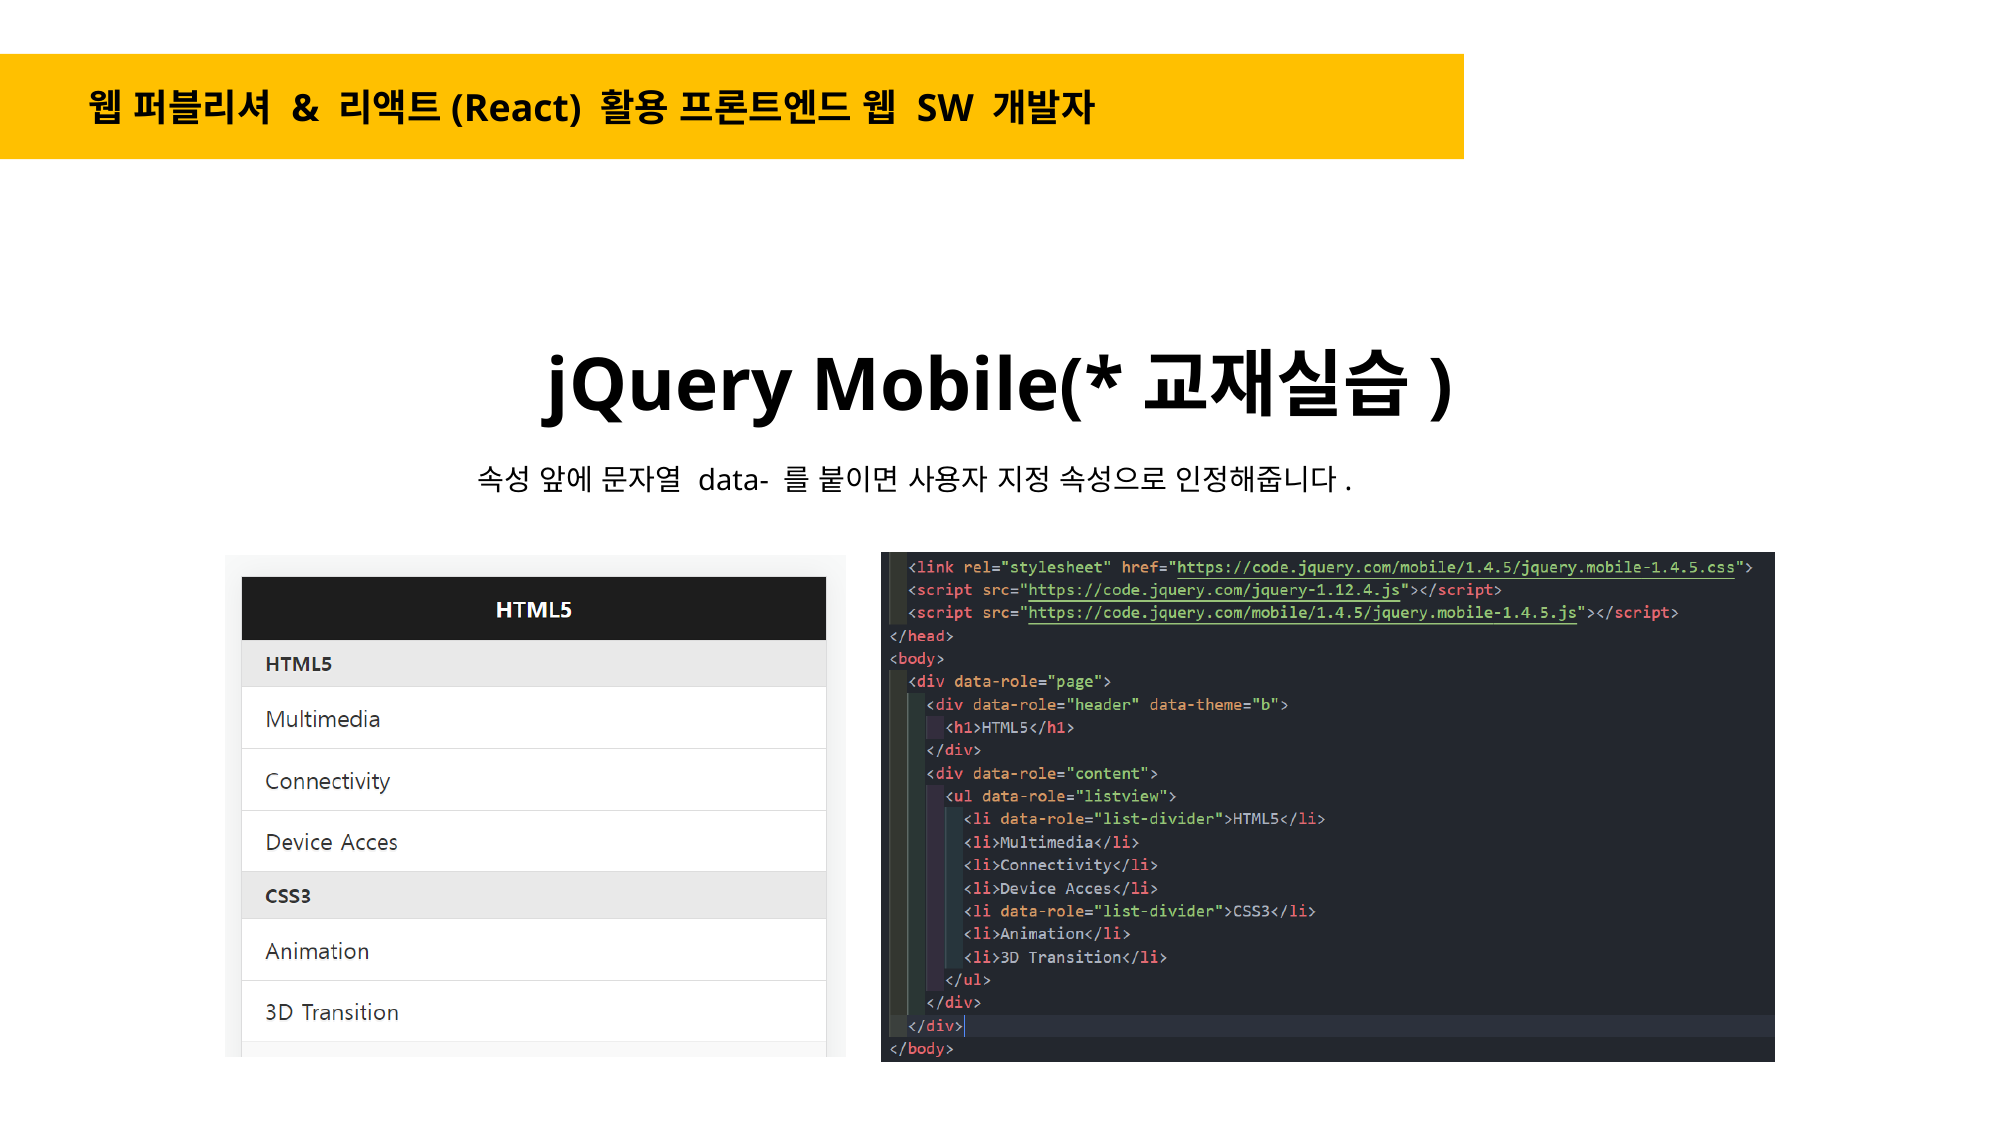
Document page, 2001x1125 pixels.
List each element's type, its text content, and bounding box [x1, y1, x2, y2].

text_box jQuery Mobile(*교재실습) [145, 330, 1855, 433]
text_box 속성 앞에 문자열 data- 를 붙이면 사용자 지정 속성으로 인정해줍니다. [462, 453, 1496, 504]
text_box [225, 552, 1775, 1062]
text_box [0, 53, 1464, 160]
